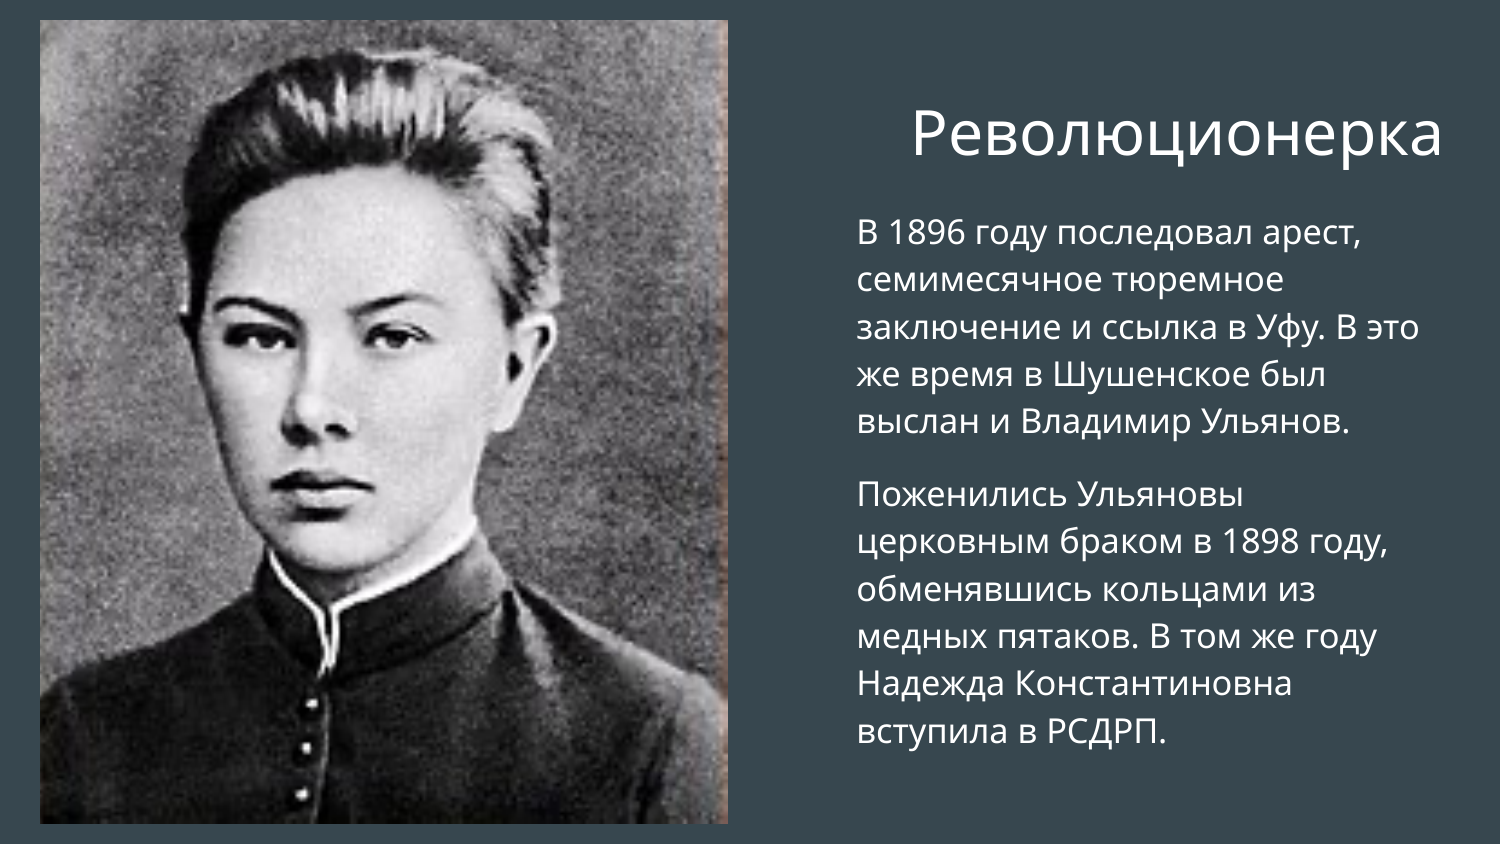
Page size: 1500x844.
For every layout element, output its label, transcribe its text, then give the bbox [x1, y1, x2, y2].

title Революционерка [895, 78, 1500, 173]
picture [40, 19, 729, 824]
list В 1896 году последовал арест, семимесячное тюремное заключение и ссылка в Уфу. В это же время в Шушенское был выслан и Владимир Ульянов. Поженились Ульяновы церковным браком в 1898 году, обменявшись кольцами из медных пятаков. В том же году Надежда Константиновна вступила в РСДРП. [841, 189, 1449, 750]
